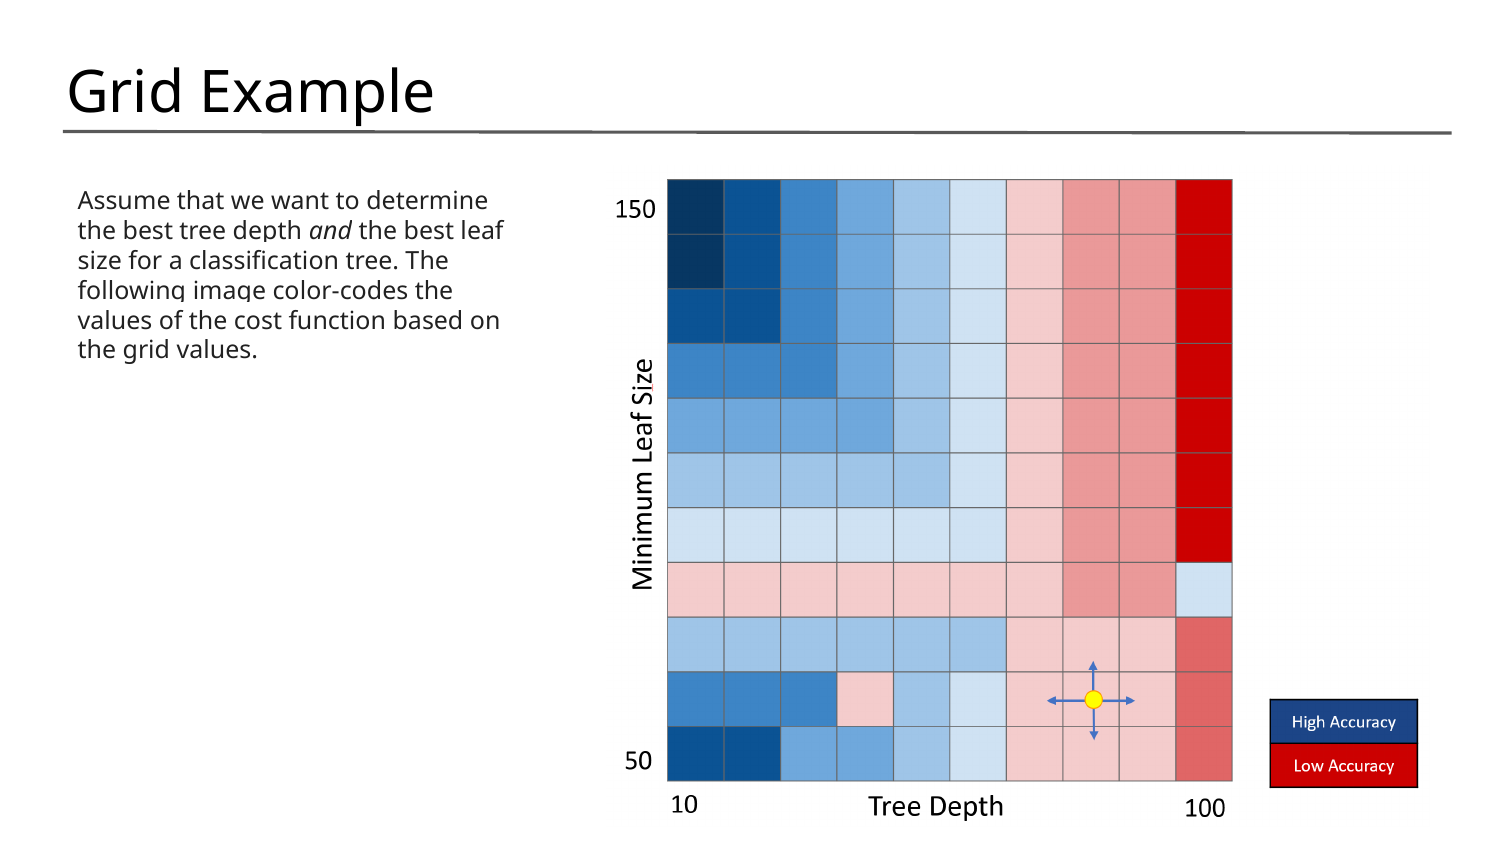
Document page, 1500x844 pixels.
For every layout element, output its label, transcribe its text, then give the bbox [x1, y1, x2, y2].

title Grid Example [51, 39, 1449, 134]
text_box Assume that we want to determine the best tree depth and the best leaf size for a classification tree. The following image color-codes the values of the cost function based on the grid values. [62, 169, 537, 379]
picture [606, 165, 1430, 827]
